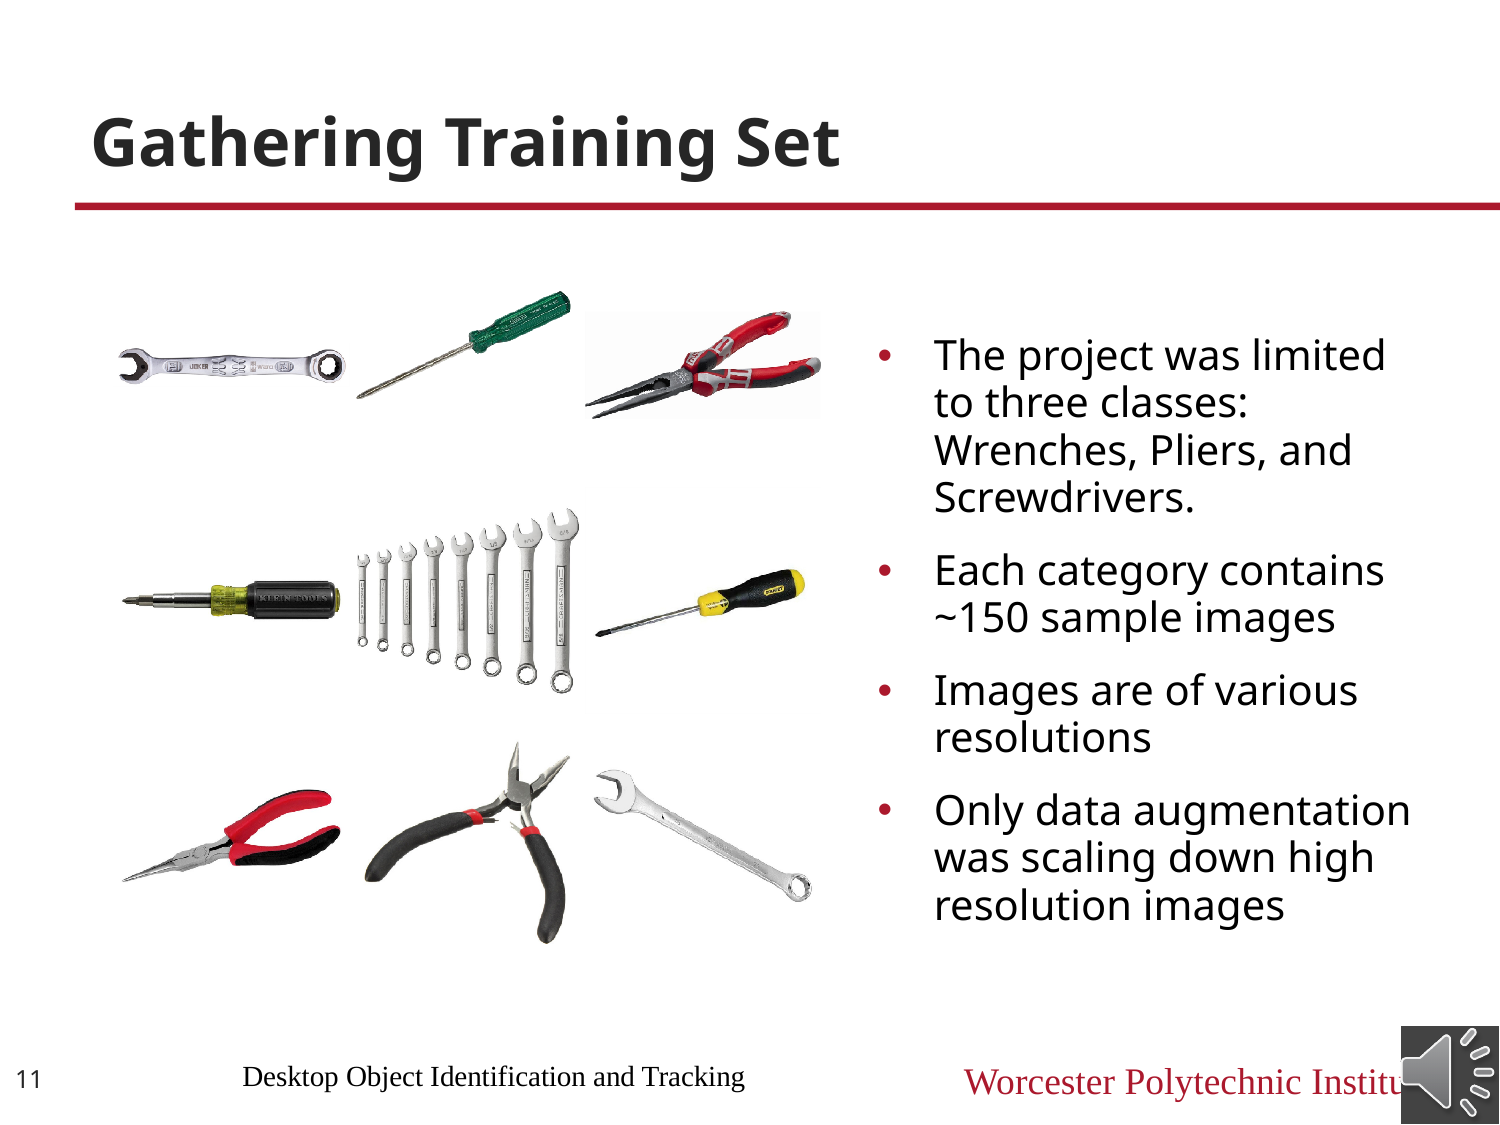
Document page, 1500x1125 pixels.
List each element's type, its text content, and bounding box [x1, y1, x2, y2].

slide_number 11 [0, 1047, 75, 1113]
footer Desktop Object Identification and Tracking [75, 1050, 913, 1100]
picture [86, 274, 864, 957]
picture [1399, 1024, 1500, 1125]
title Gathering Training Set [75, 56, 1425, 188]
list The project was limited to three classes: Wrenches, Pliers, and Screwdrivers. Each category contains ~150 sample images Images are of various resolutions Only data augmentation was scaling down high resolution images [862, 249, 1450, 1013]
